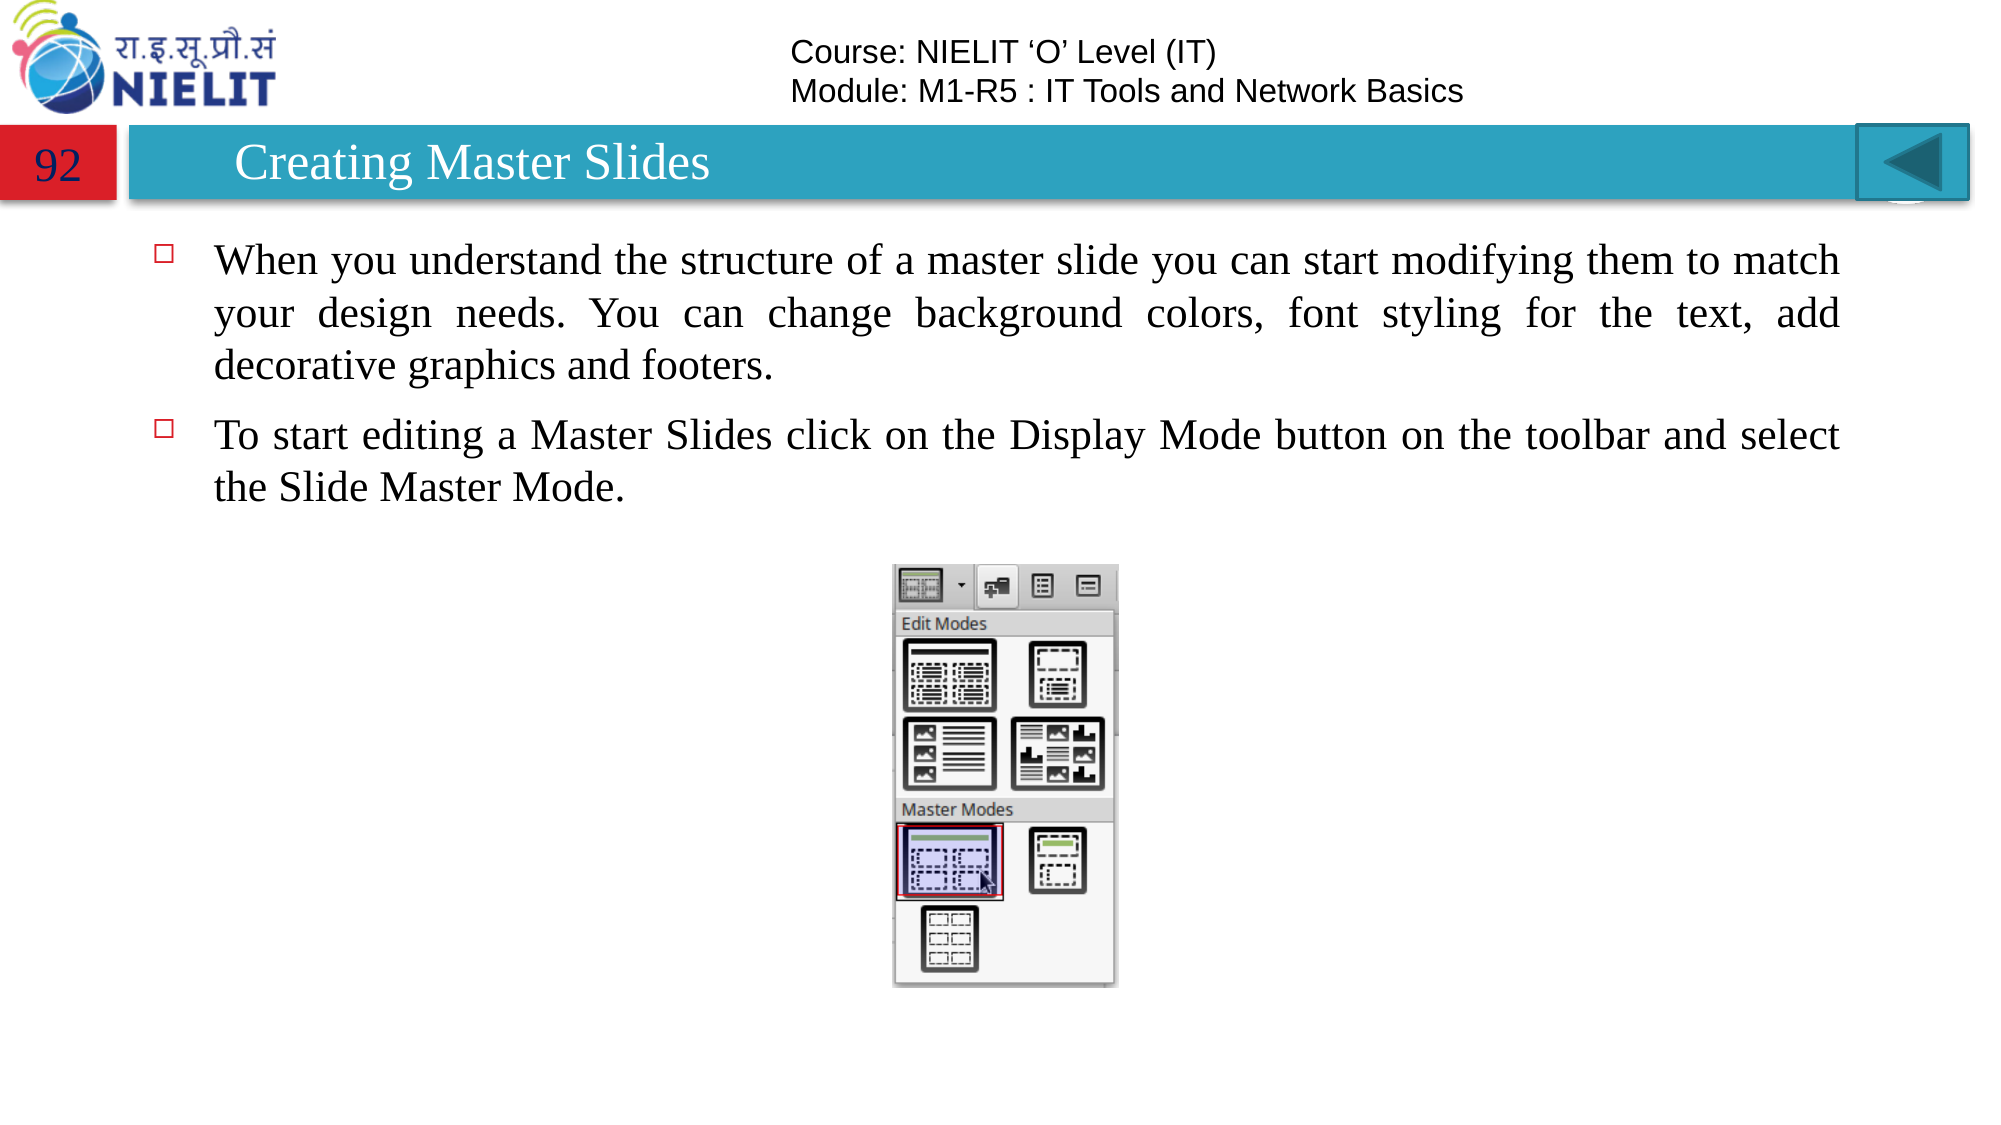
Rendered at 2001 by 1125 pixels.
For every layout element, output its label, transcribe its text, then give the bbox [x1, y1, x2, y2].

list When you understand the structure of a master slide you can start modifying them to match your design needs. You can change background colors, font styling for the text, add decorative graphics and footers. To start editing a Master Slides click on the Display Mode button on the toolbar and select the Slide Master Mode. [134, 222, 1860, 1094]
picture [307, 10, 1891, 121]
slide_number 92 [0, 125, 117, 200]
picture [12, 0, 276, 114]
title Creating Master Slides [216, 125, 1969, 200]
picture [892, 563, 1119, 988]
